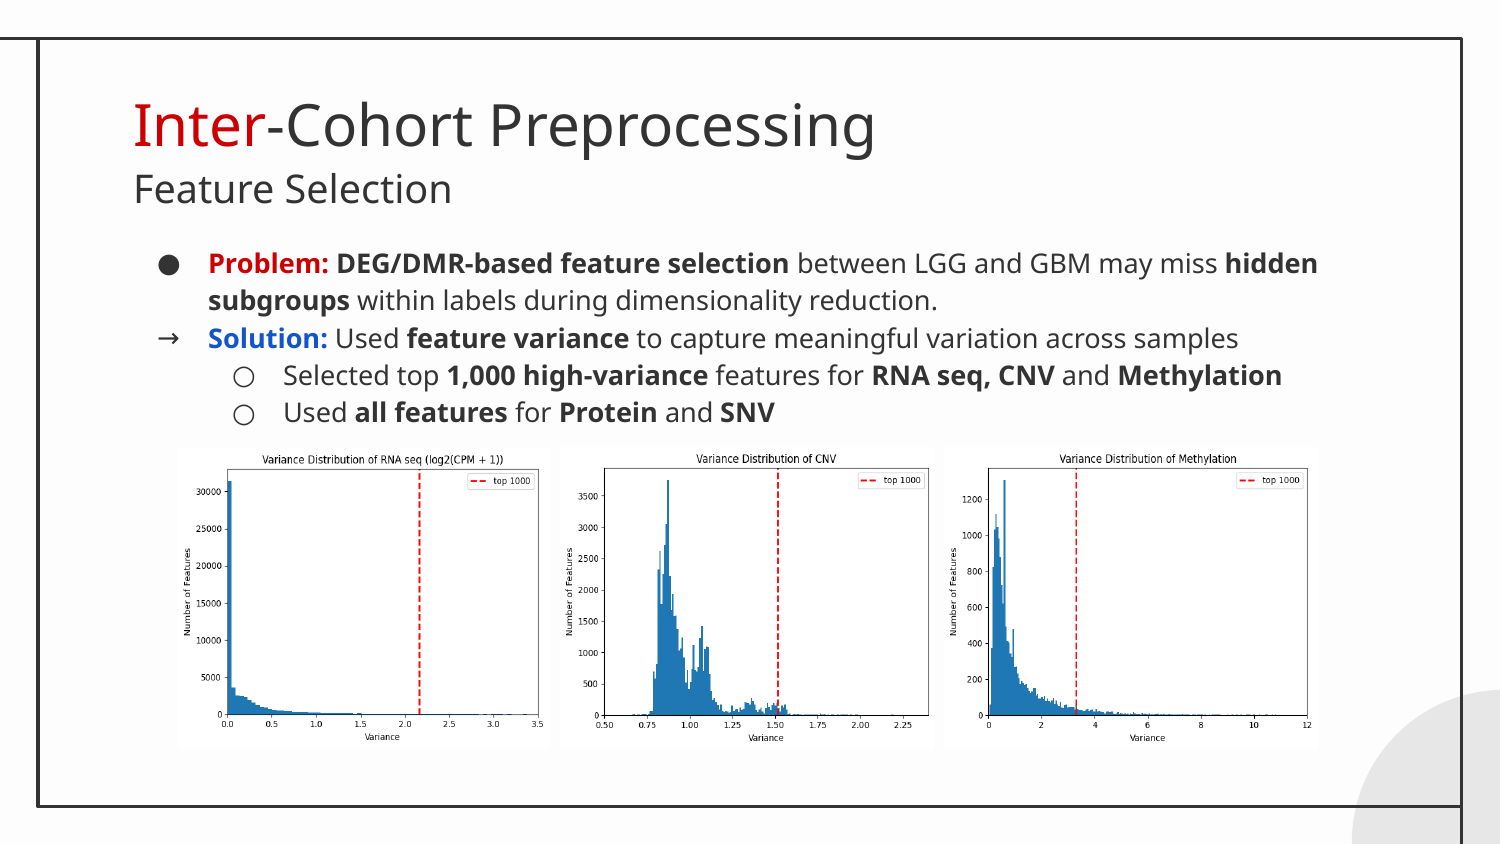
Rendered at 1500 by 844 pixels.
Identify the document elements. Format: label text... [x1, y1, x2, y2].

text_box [178, 447, 1319, 750]
text_box Inter-Cohort Preprocessing [118, 72, 1382, 167]
list Solution: Used feature variance to capture meaningful variation across samples Selected top 1,000 high-variance features for RNA seq, CNV and Methylation Used all features for Protein and SNV [118, 301, 1420, 439]
list Problem: DEG/DMR-based feature selection between LGG and GBM may miss hidden subgroups within labels during dimensionality reduction. [118, 226, 1420, 301]
text_box Feature Selection [118, 167, 1379, 227]
